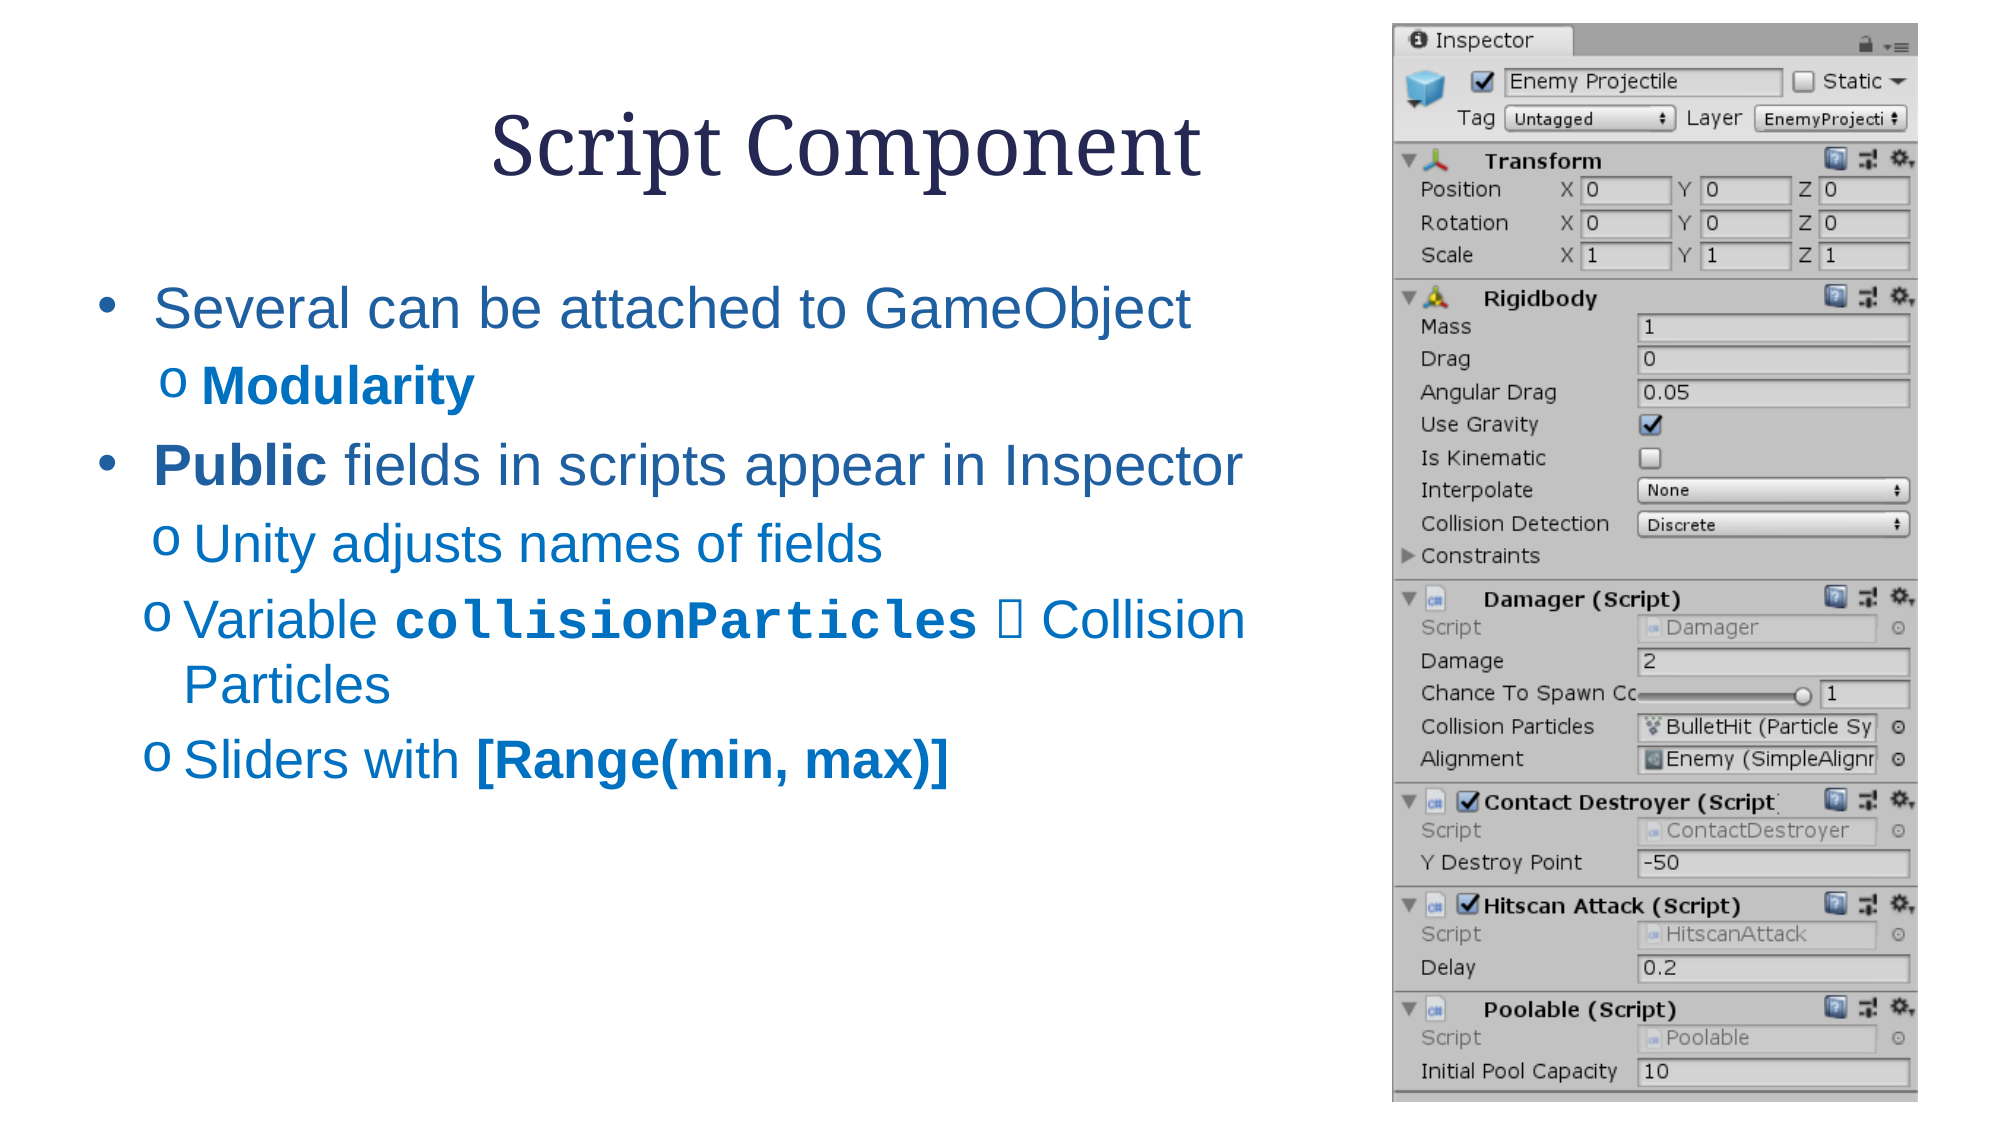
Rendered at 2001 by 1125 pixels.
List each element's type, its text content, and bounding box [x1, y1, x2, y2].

picture [1391, 23, 1918, 1102]
title Script Component [99, 0, 1594, 200]
list Several can be attached to GameObject Modularity Public fields in scripts appear in Inspector Unity adjusts names of fields Variable collisionParticles  Collision Particles Sliders with [Range(min, max)] [82, 262, 1357, 1005]
